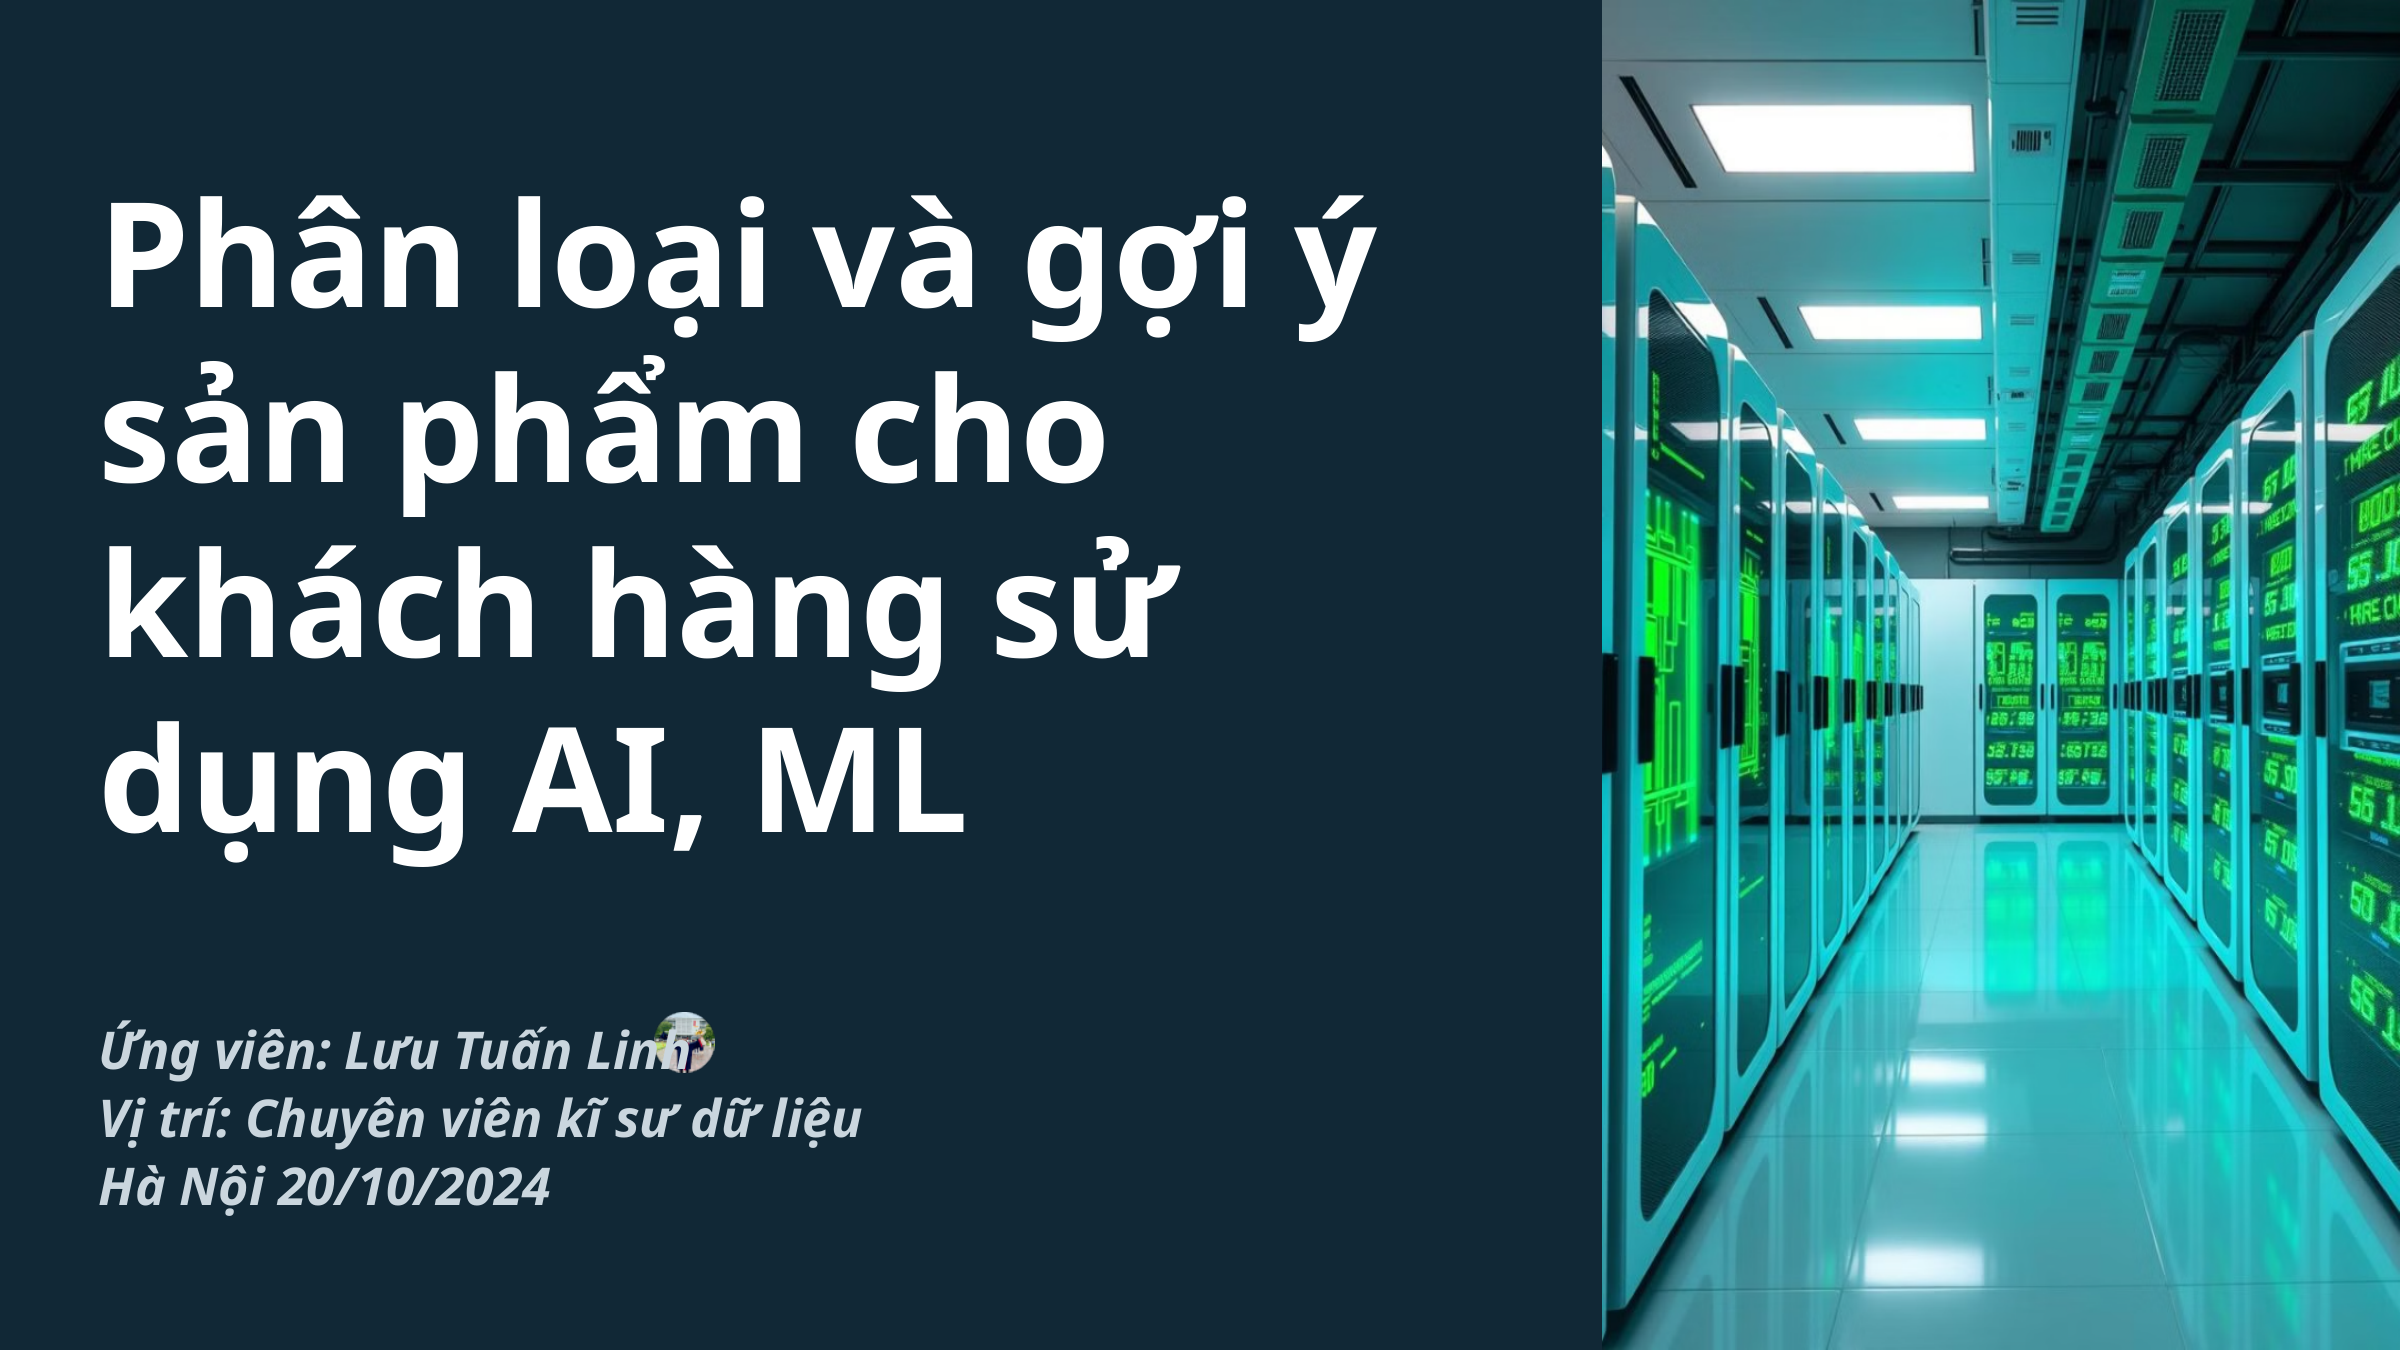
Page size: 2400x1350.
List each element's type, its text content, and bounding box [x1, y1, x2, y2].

picture [1602, 0, 2400, 1350]
text_box [127, 490, 1353, 843]
picture [654, 1012, 716, 1073]
text_box Ứng viên: Lưu Tuấn Linh Vị trí: Chuyên viên kĩ sư dữ liệu Hà Nội 20/10/2024 [98, 1012, 933, 1250]
text_box Phân loại và gợi ý sản phẩm cho khách hàng sử dụng AI, ML [98, 161, 1387, 956]
